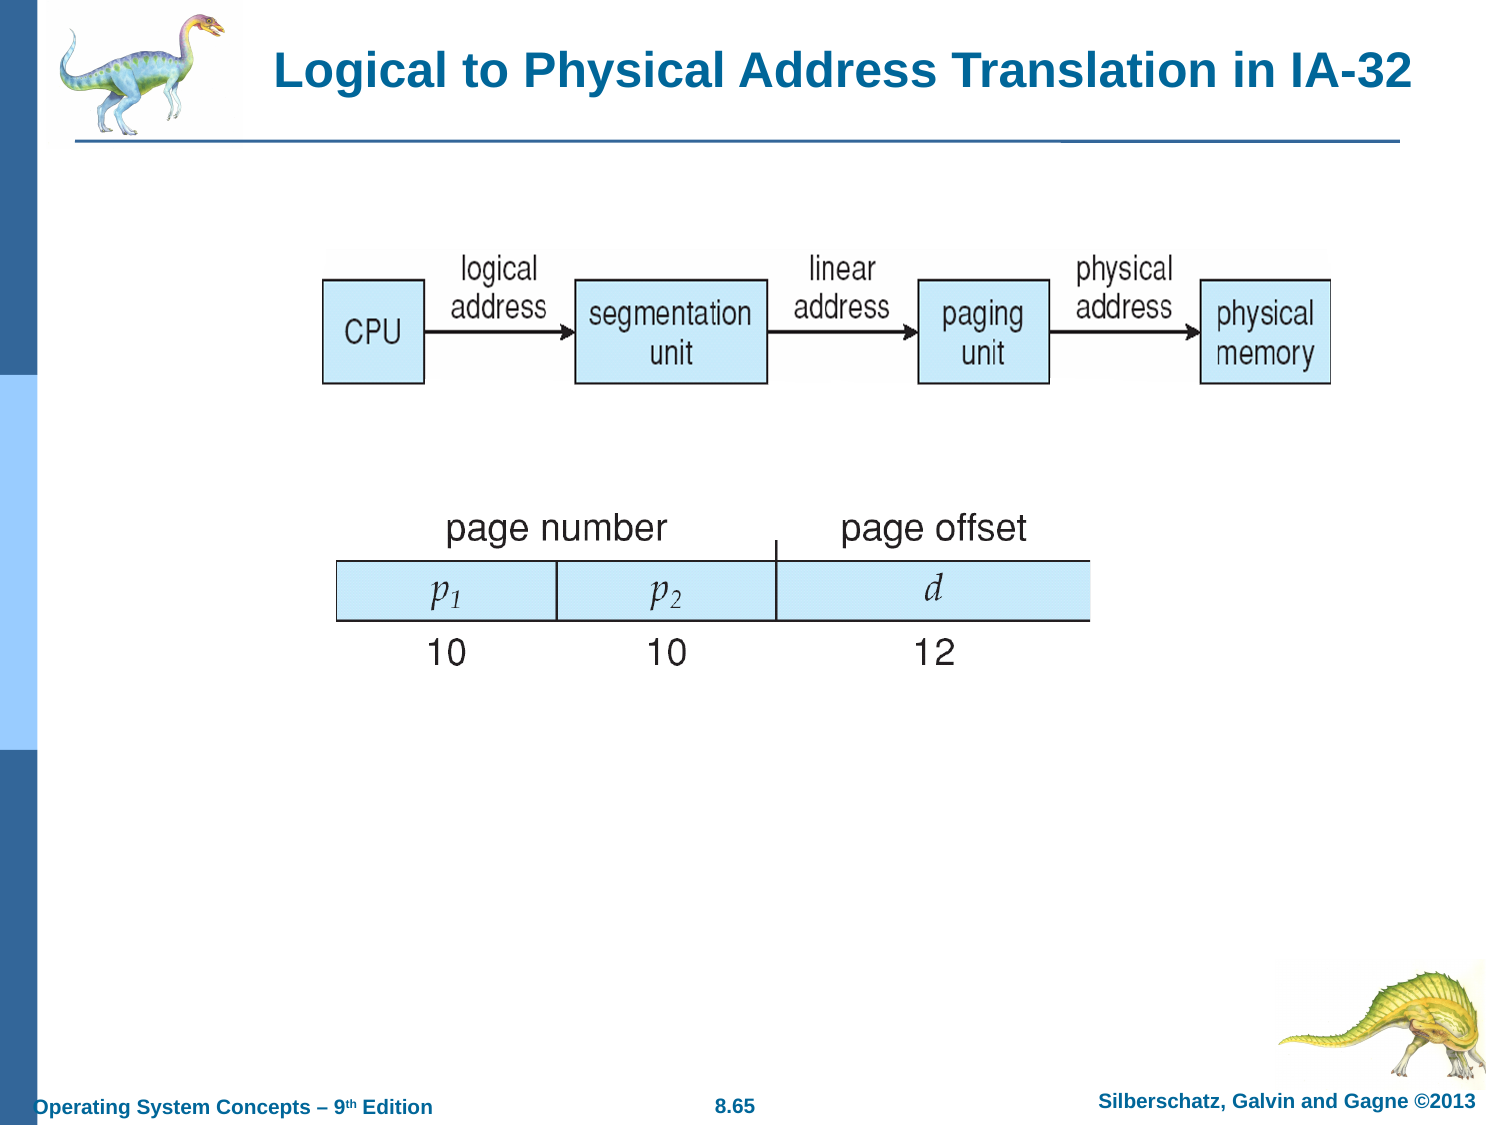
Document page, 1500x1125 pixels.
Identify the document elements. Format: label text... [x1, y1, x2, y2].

picture [46, 0, 243, 149]
picture [336, 505, 1091, 672]
picture [1275, 959, 1486, 1090]
title Logical to Physical Address Translation in IA-32 [214, 3, 1473, 105]
picture [320, 249, 1331, 385]
